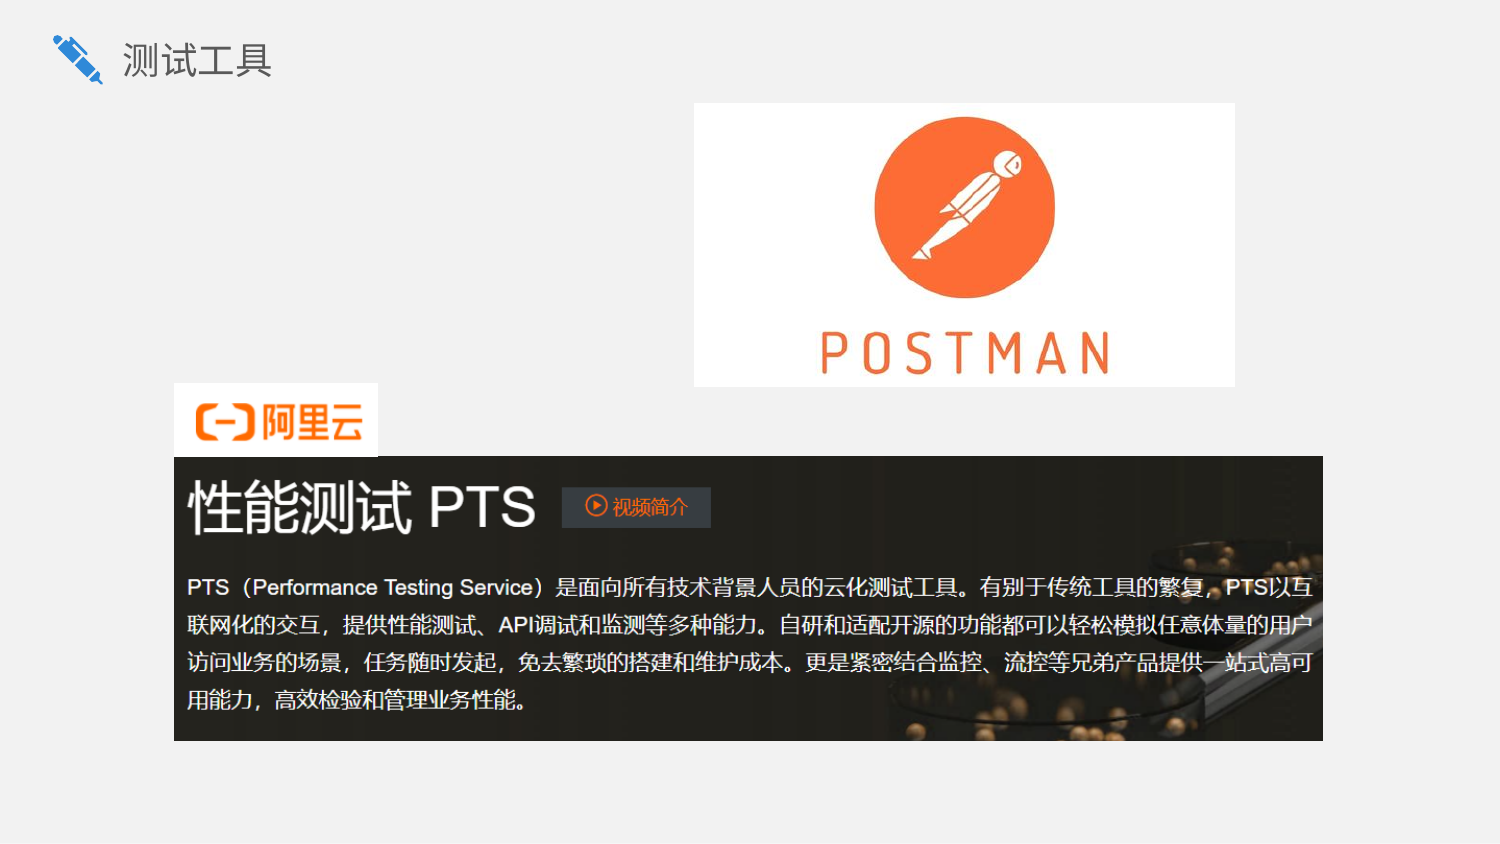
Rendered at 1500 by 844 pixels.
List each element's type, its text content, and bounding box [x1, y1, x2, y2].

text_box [174, 383, 1323, 741]
picture [693, 103, 1235, 383]
text_box 测试工具 [122, 28, 1152, 91]
